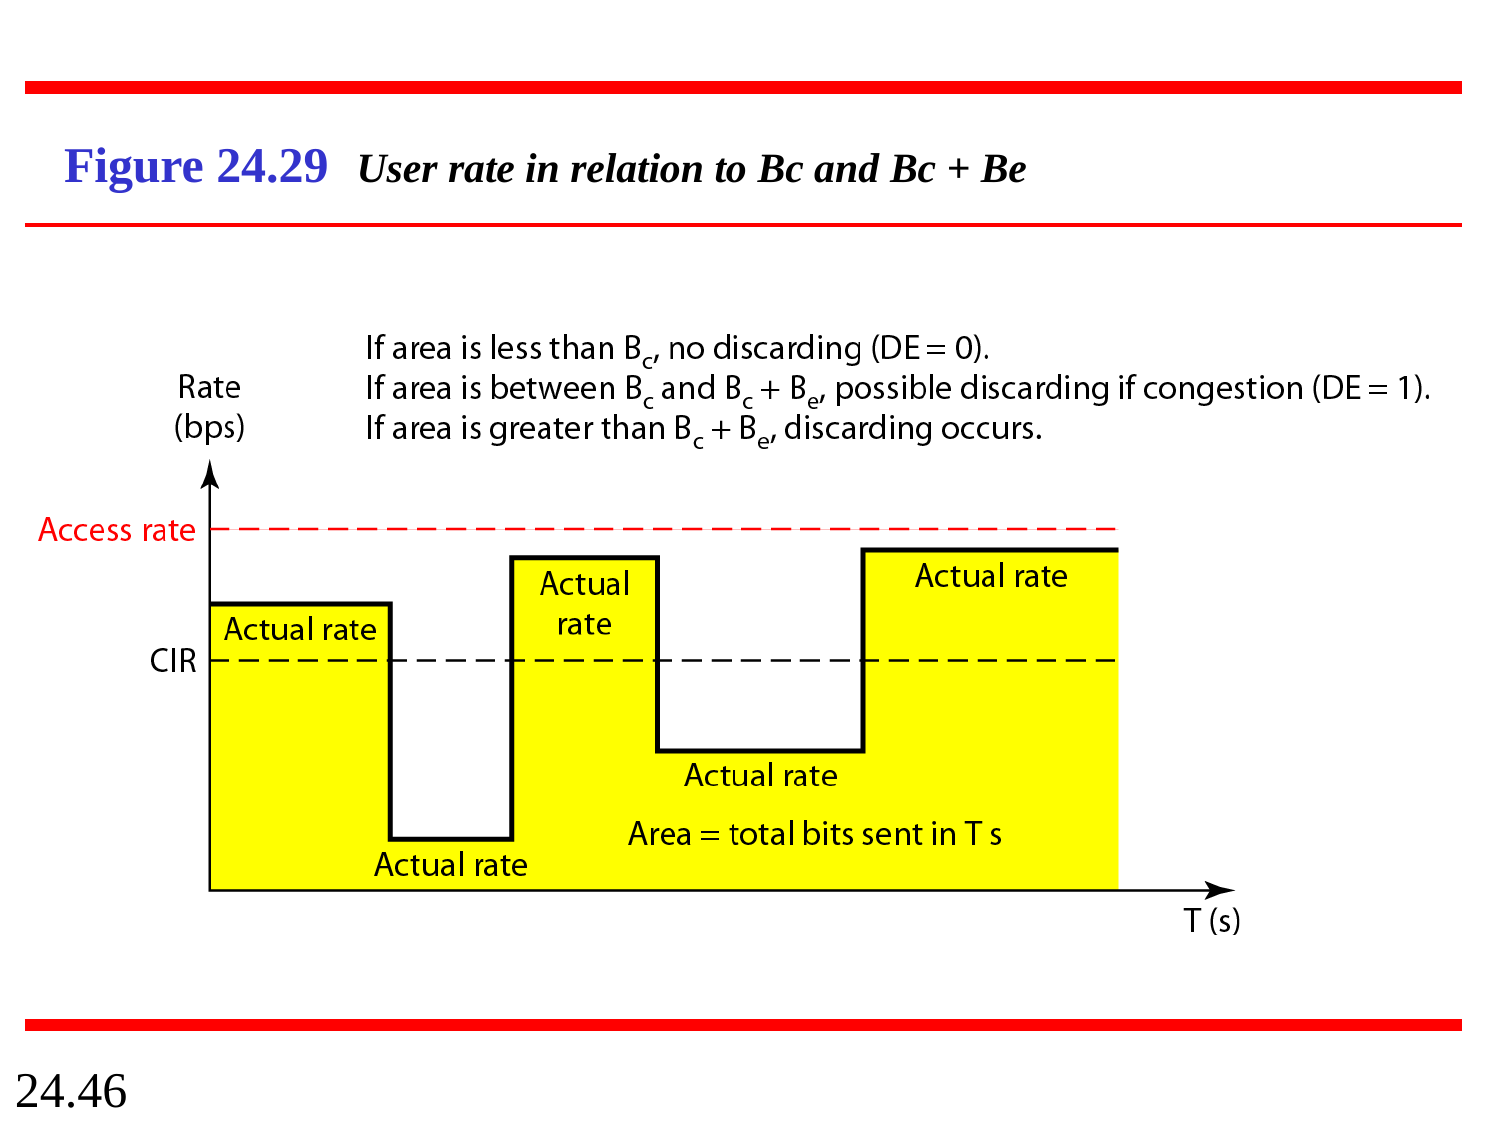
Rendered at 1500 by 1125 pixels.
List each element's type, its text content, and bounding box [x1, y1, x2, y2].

text_box 24.46 [12, 1060, 134, 1118]
title Figure 24.29 User rate in relation to Bc and Bc + Be [62, 130, 1029, 321]
picture [38, 334, 1429, 936]
